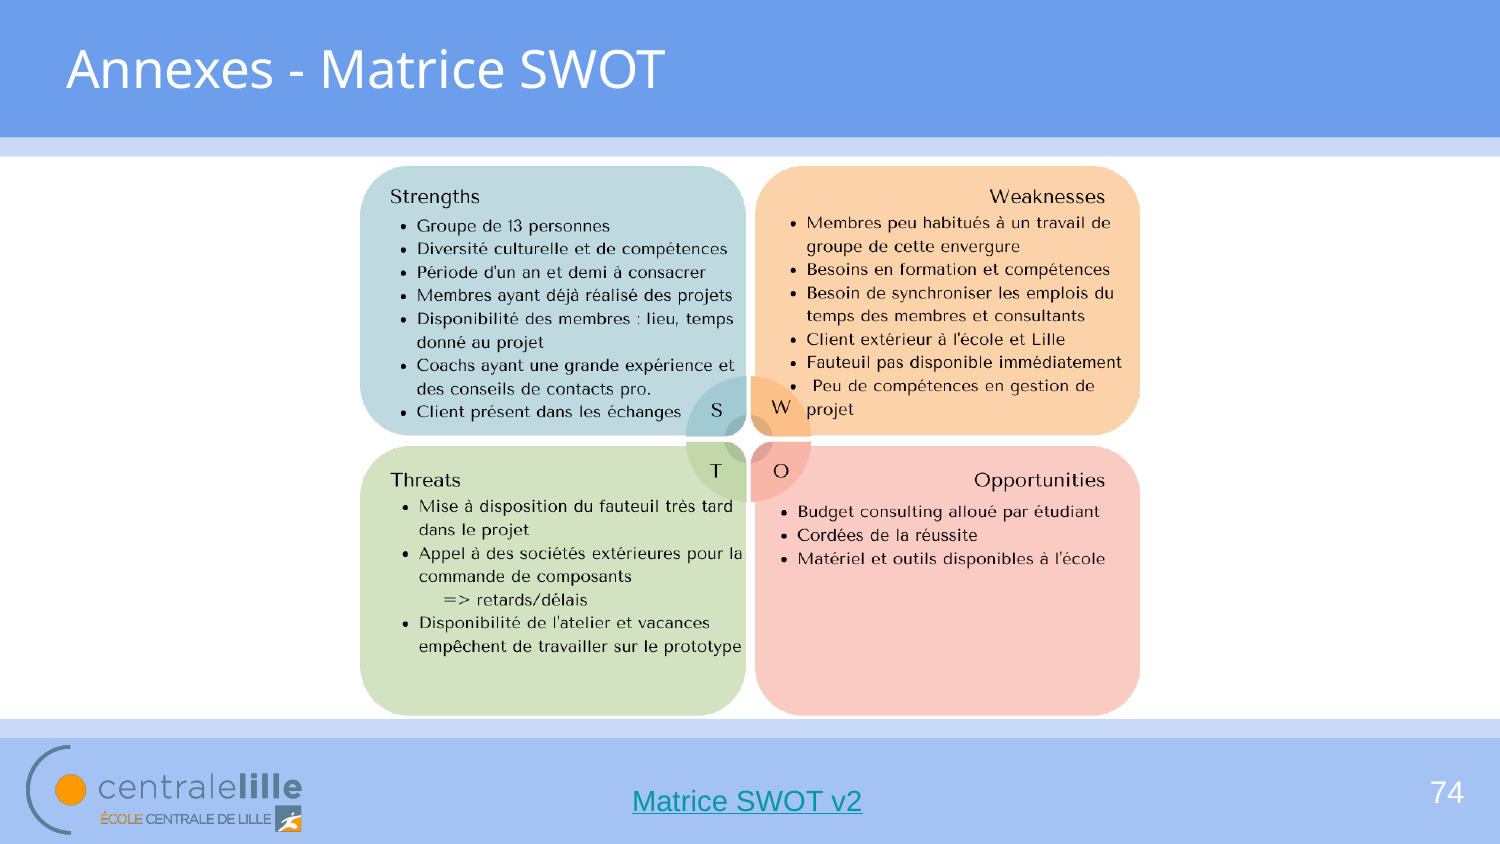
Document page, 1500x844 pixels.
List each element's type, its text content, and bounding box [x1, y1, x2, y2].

slide_number ‹#› [1389, 758, 1480, 824]
title Annexes - Matrice SWOT [51, 20, 1449, 115]
picture [0, 739, 329, 844]
picture [360, 148, 1140, 733]
text_box Matrice SWOT v2 [617, 766, 883, 832]
